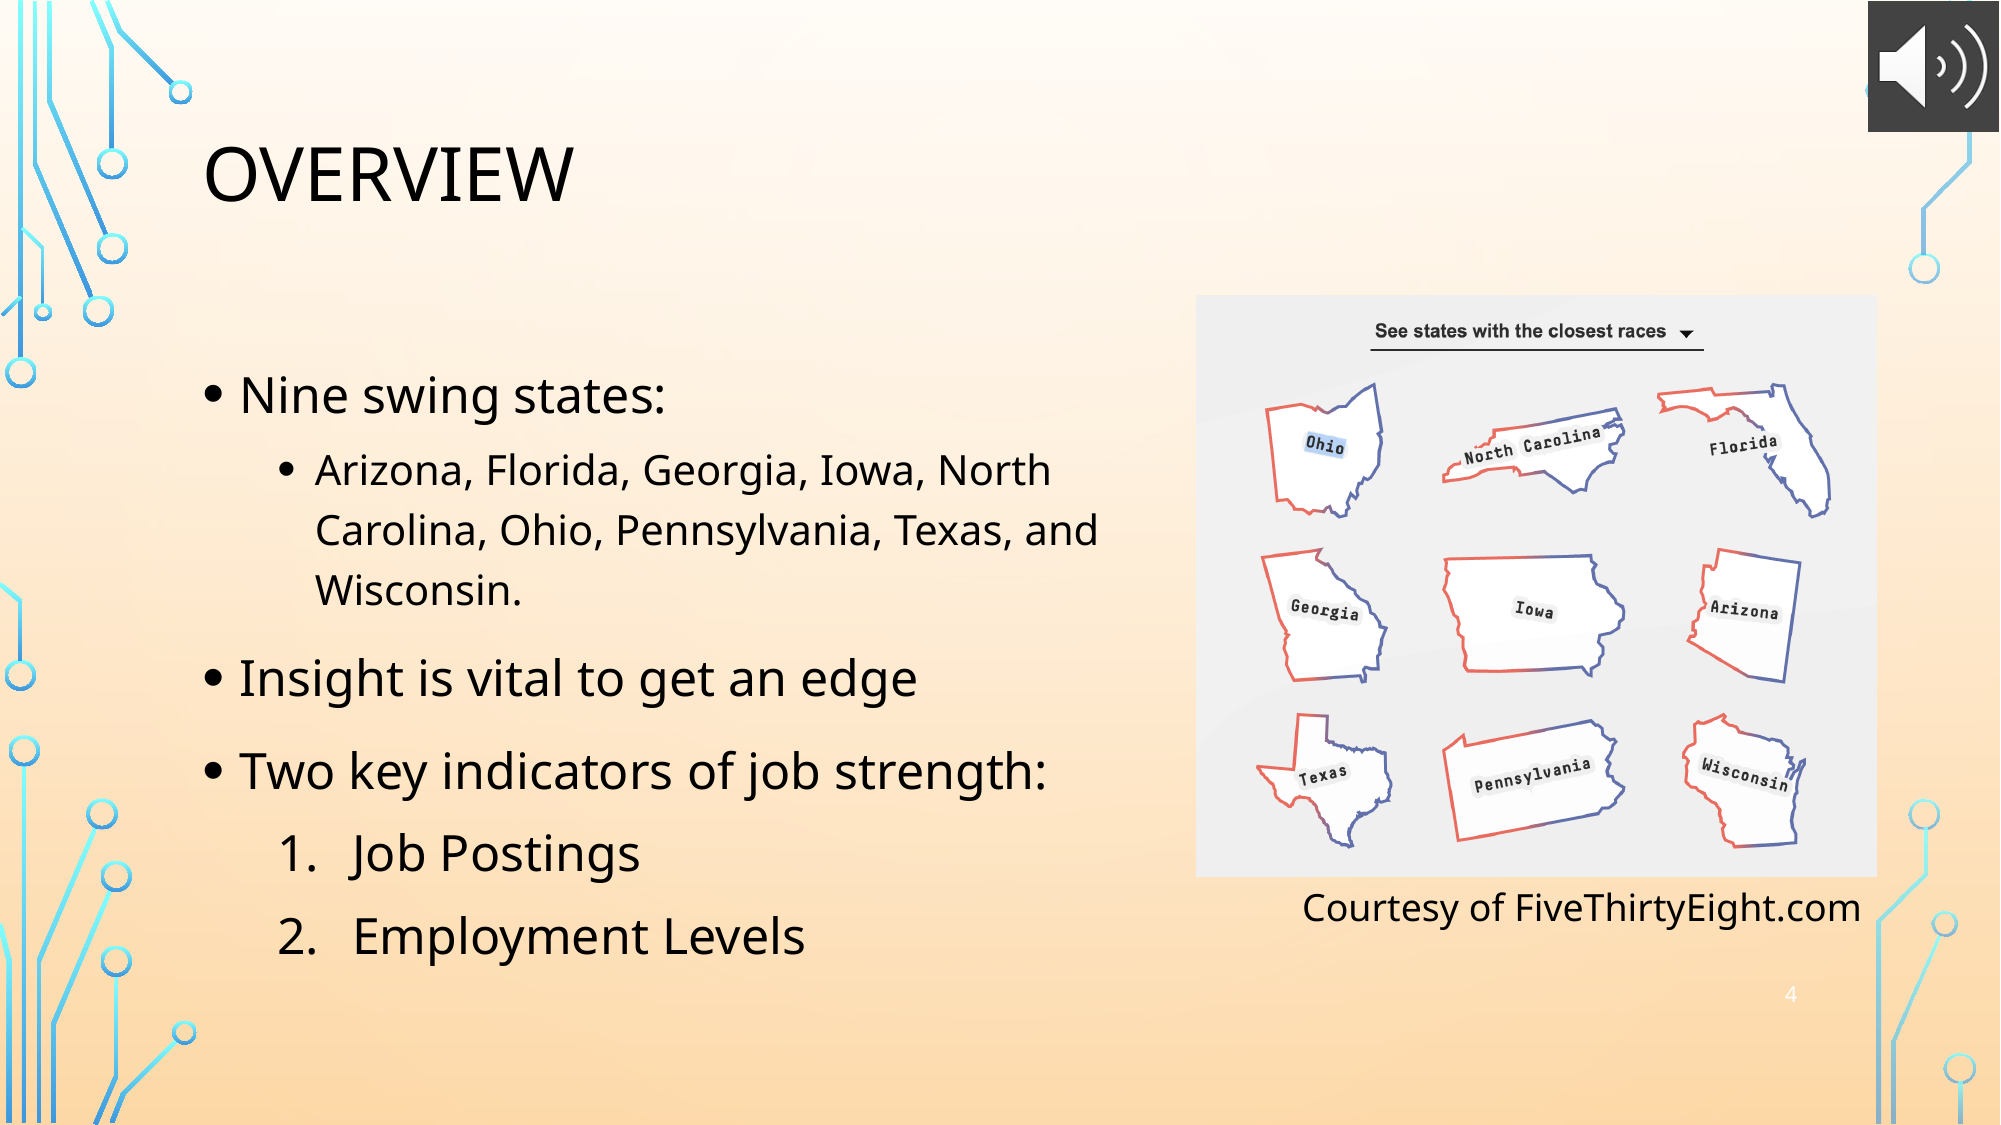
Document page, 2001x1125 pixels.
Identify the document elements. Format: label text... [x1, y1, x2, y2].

picture [1866, 0, 2000, 134]
title Overview [187, 101, 1155, 343]
picture [1195, 295, 1878, 877]
slide_number 3 [1685, 965, 1813, 1025]
text_box Courtesy of FiveThirtyEight.com [1196, 877, 1877, 937]
list Nine swing states: Arizona, Florida, Georgia, Iowa, North Carolina, Ohio, Pennsylvania, Texas, and Wisconsin. Insight is vital to get an edge Two key indicators of job strength: Job Postings Employment Levels [187, 343, 1155, 925]
